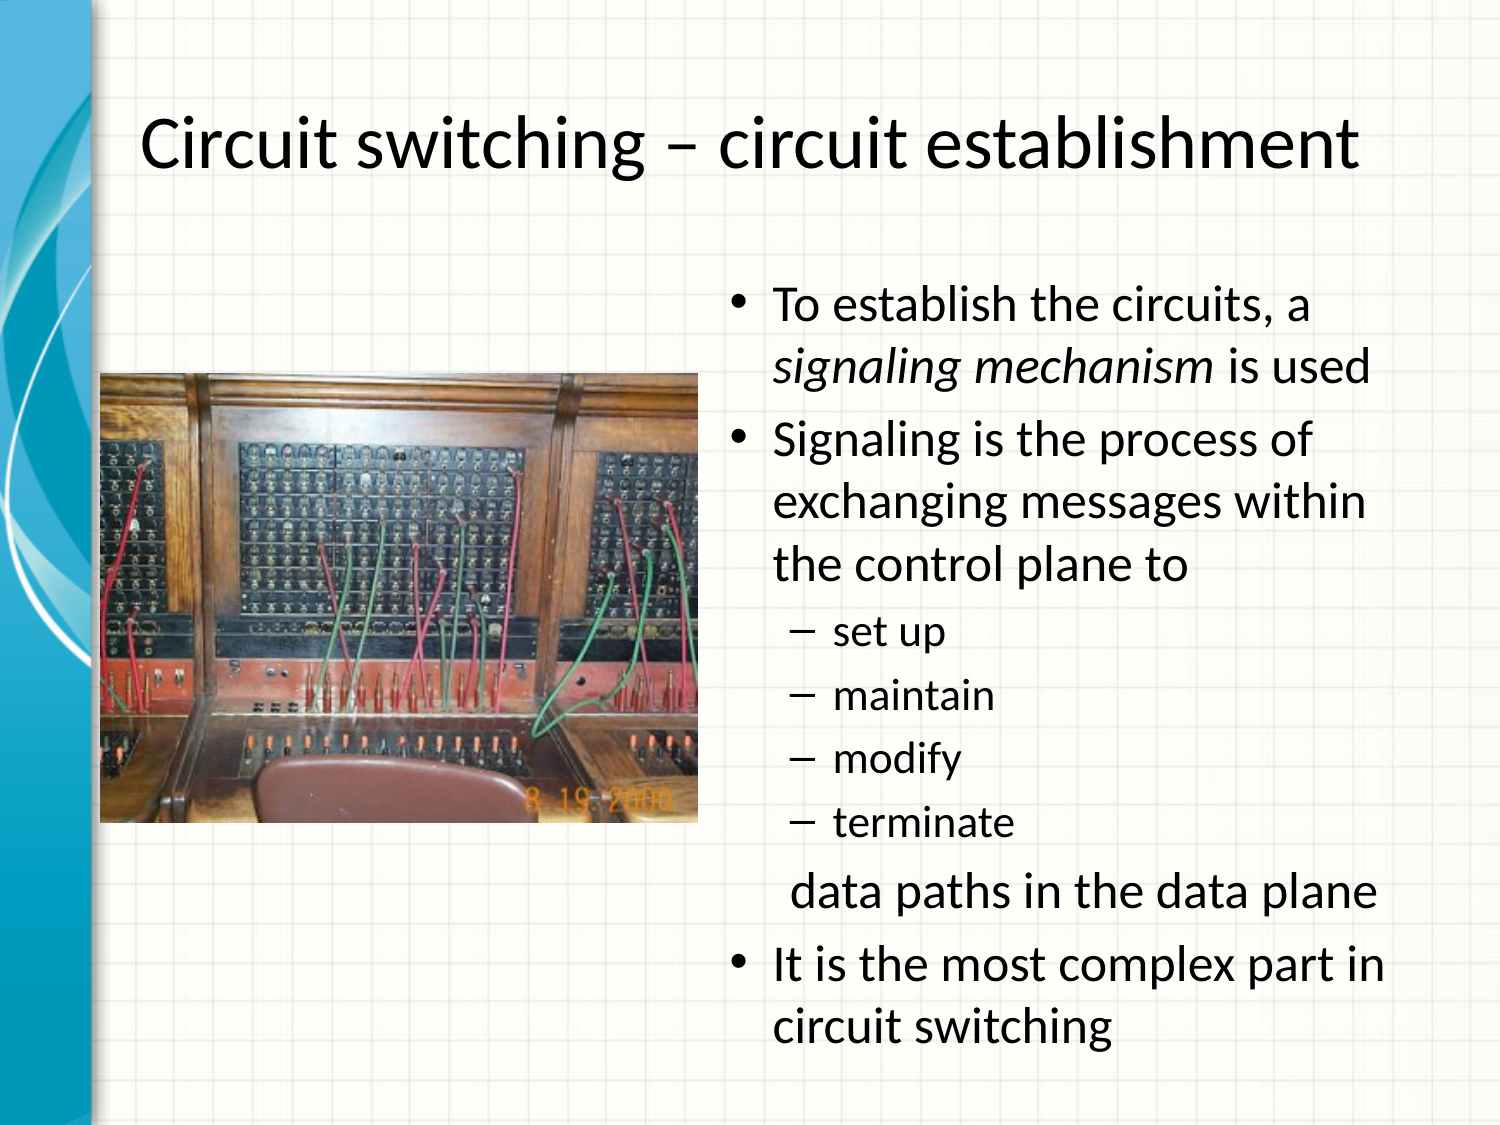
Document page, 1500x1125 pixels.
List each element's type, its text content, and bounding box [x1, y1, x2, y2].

title Circuit switching – circuit establishment [125, 44, 1450, 232]
picture [0, 0, 1500, 1125]
list To establish the circuits, a signaling mechanism is used Signaling is the process of exchanging messages within the control plane to set up maintain modify terminate data paths in the data plane It is the most complex part in circuit switching [714, 261, 1450, 1125]
